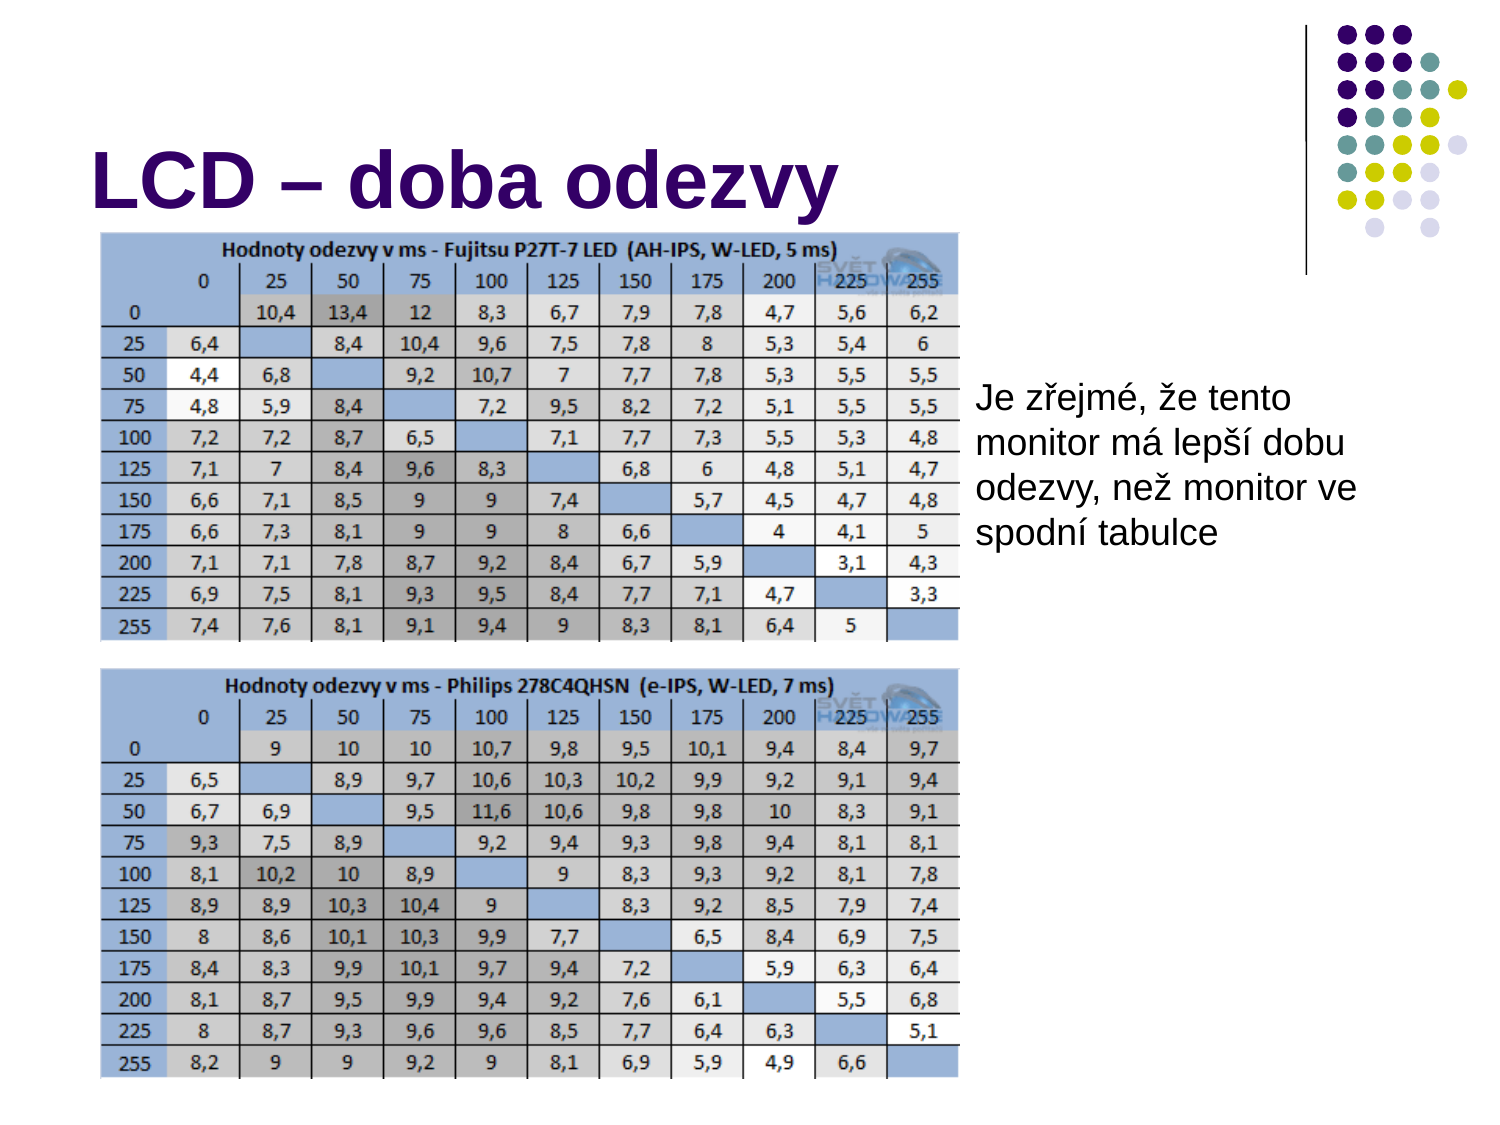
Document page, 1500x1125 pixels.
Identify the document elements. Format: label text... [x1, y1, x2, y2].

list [100, 232, 960, 643]
text_box Je zřejmé, že tento monitor má lepší dobu odezvy, než monitor ve spodní tabulce [963, 365, 1422, 561]
picture [100, 668, 960, 1079]
title LCD – doba odezvy [75, 20, 1313, 233]
